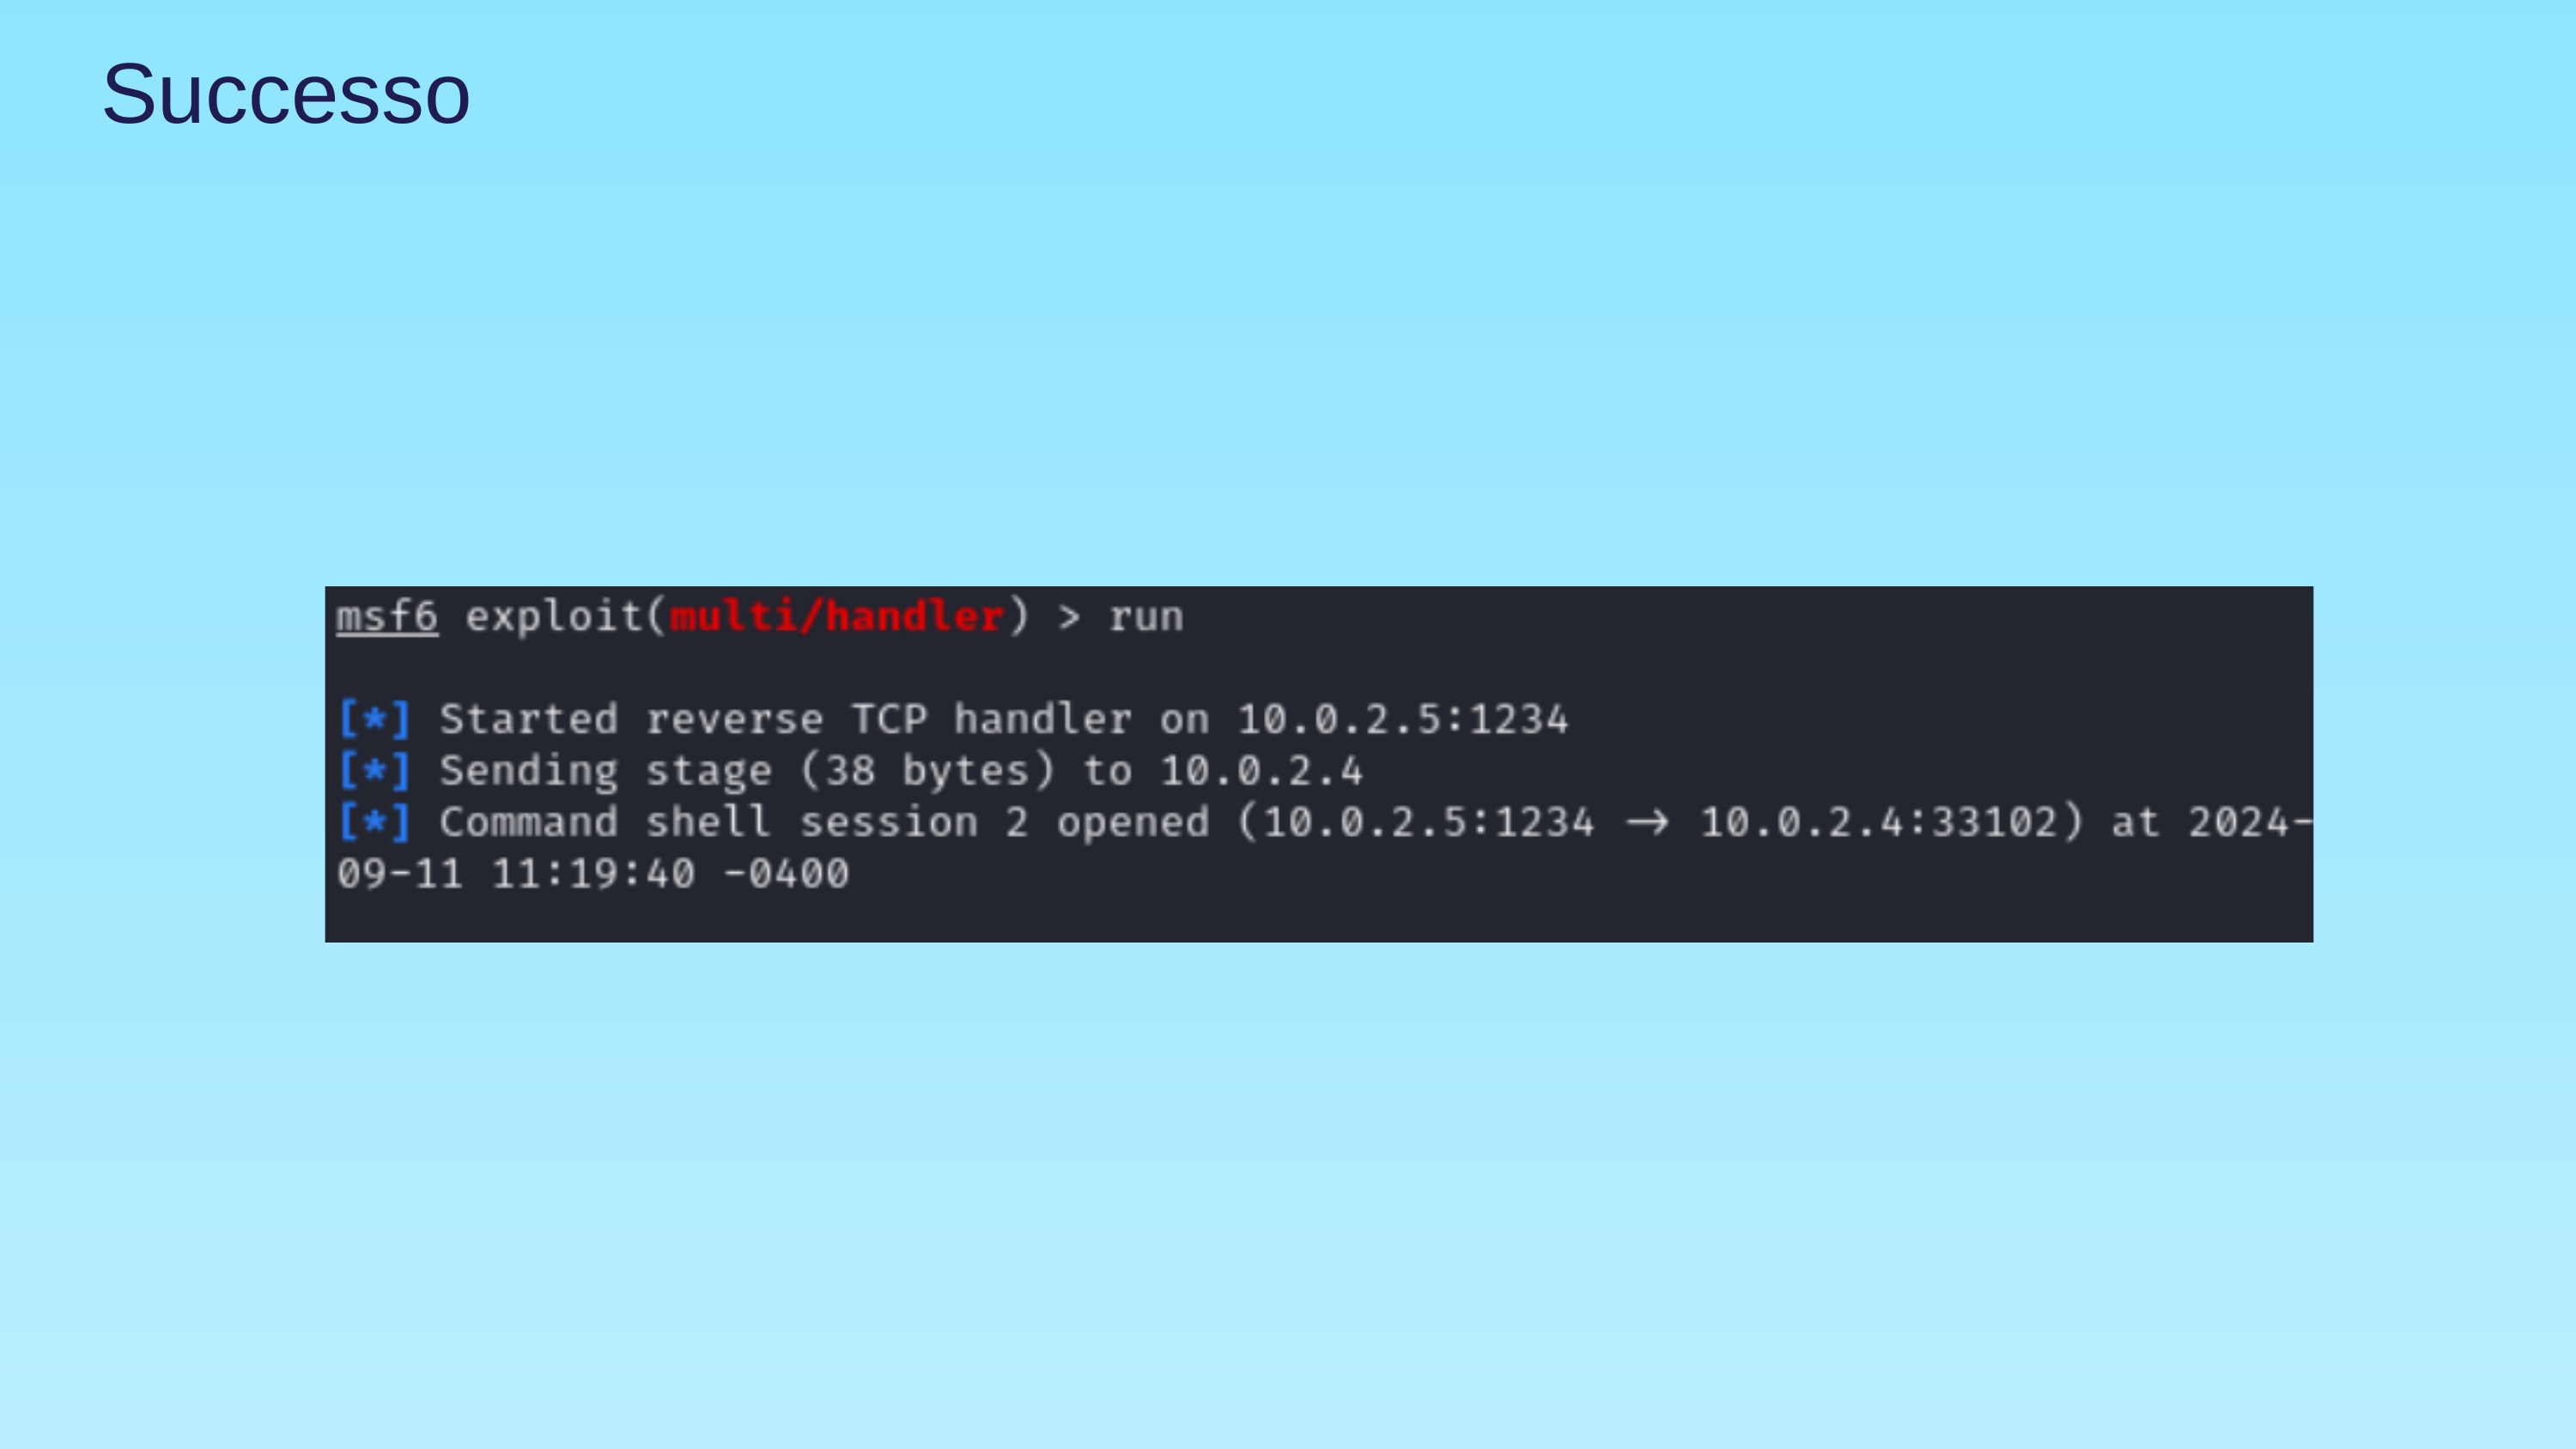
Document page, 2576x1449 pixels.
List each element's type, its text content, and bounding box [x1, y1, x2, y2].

text_box [325, 586, 2314, 943]
text_box Successo [100, 37, 2476, 142]
